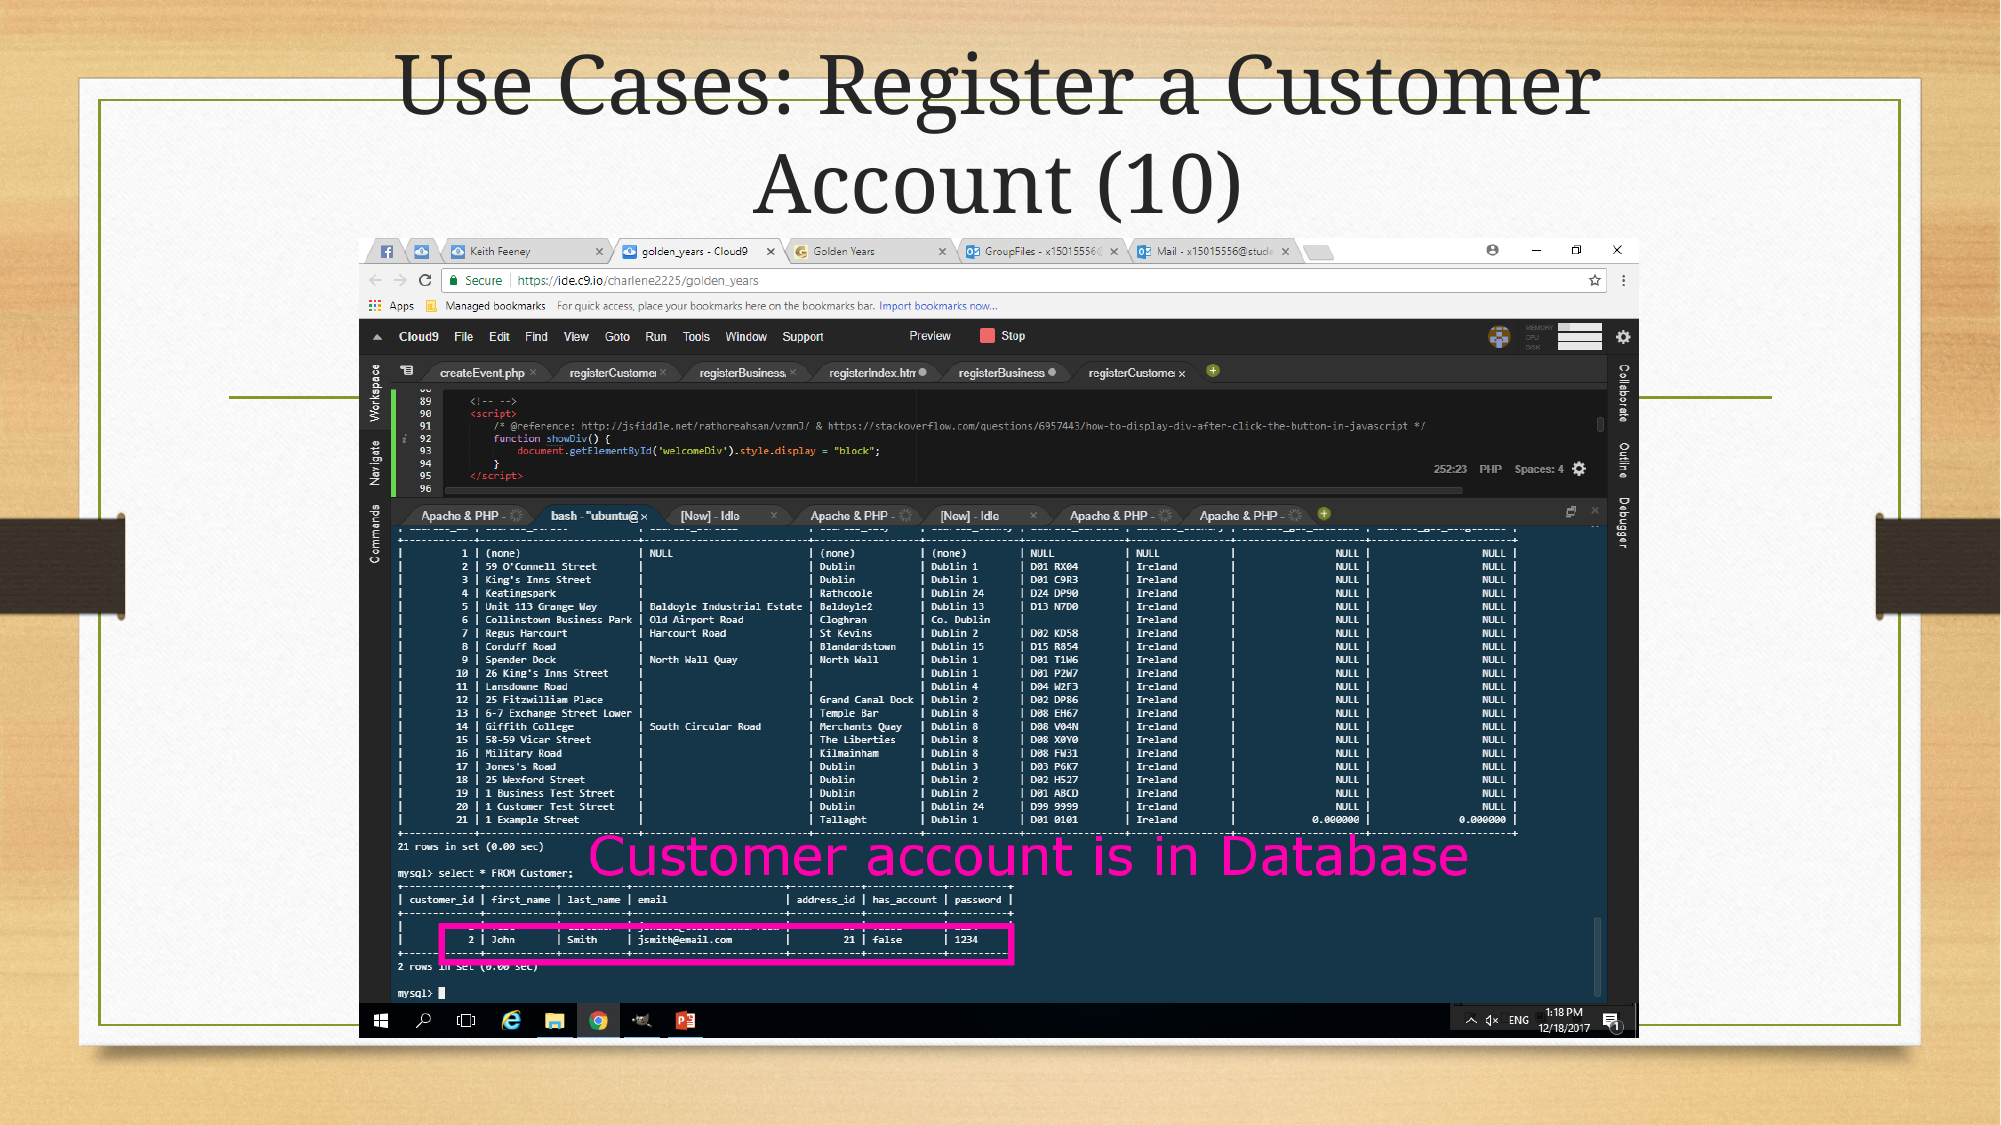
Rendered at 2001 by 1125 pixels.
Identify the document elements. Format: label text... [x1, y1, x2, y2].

picture [0, 0, 2001, 1125]
title Use Cases: Register a Customer Account (10) [211, 23, 1787, 238]
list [359, 237, 1639, 1038]
